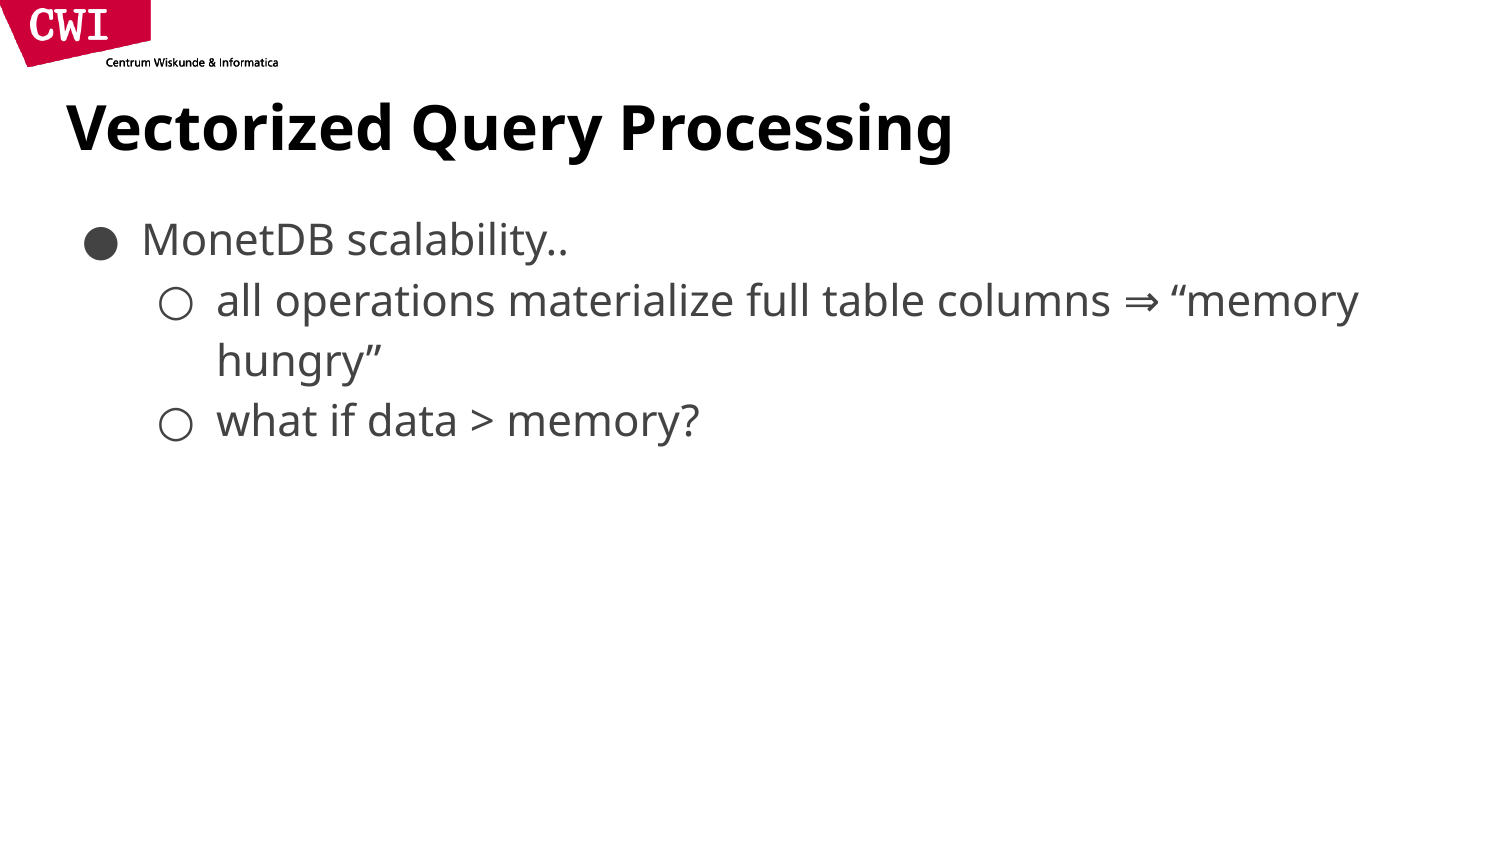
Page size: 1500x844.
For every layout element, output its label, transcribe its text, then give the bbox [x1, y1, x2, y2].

list MonetDB scalability.. all operations materialize full table columns ⇒ “memory hungry” what if data > memory? [51, 189, 1486, 750]
title Vectorized Query Processing [51, 72, 1449, 176]
picture [0, 0, 300, 115]
